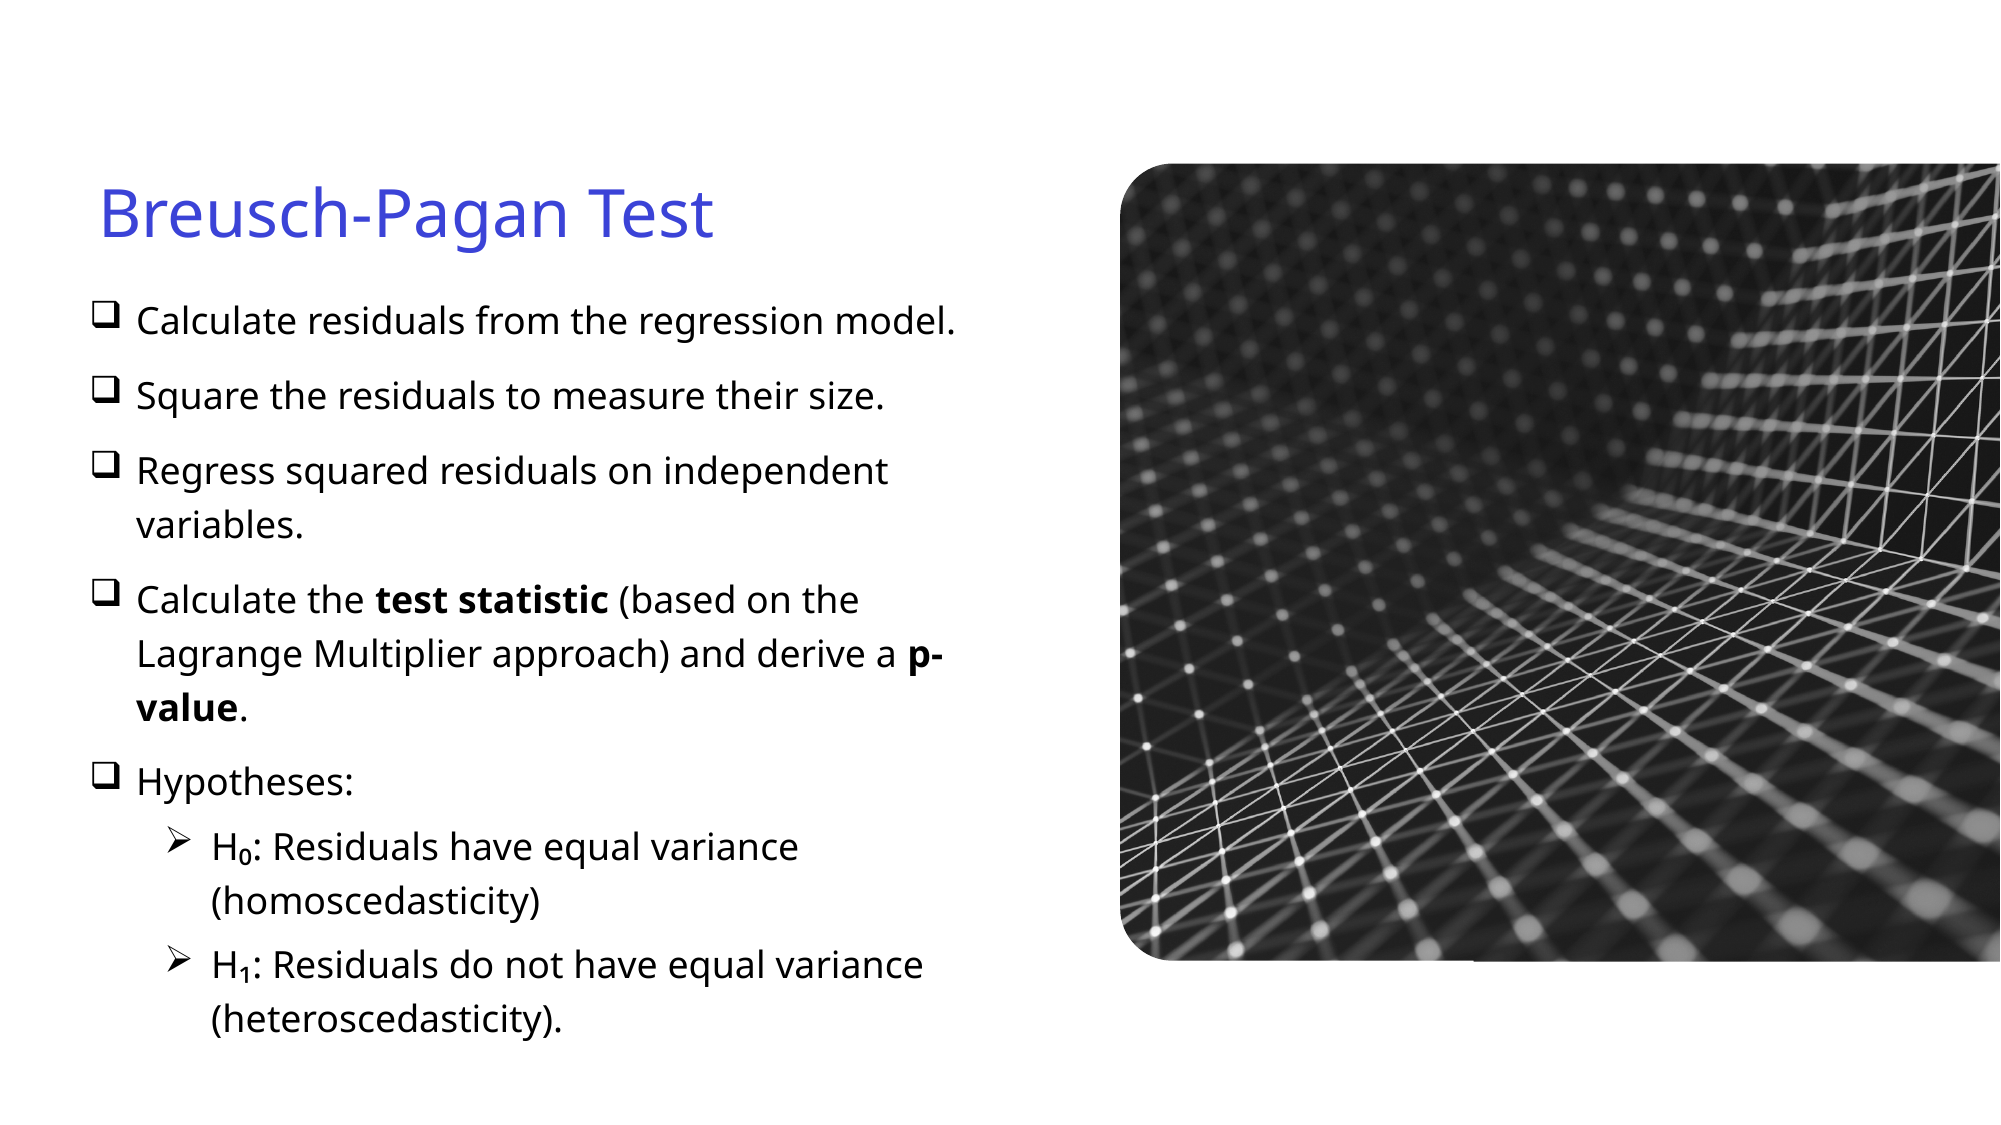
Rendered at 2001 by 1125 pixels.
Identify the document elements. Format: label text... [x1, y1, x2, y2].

title Breusch-Pagan Test [83, 100, 1031, 260]
picture [1120, 163, 2000, 962]
list Calculate residuals from the regression model. Square the residuals to measure their size. Regress squared residuals on independent variables. Calculate the test statistic (based on the Lagrange Multiplier approach) and derive a p-value. Hypotheses: H₀: Residuals have equal variance (homoscedasticity) H₁: Residuals do not have equal variance (heteroscedasticity). [74, 280, 1023, 1061]
